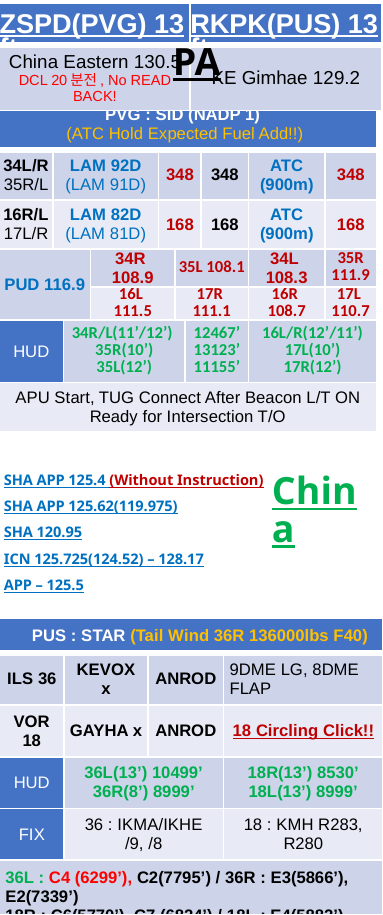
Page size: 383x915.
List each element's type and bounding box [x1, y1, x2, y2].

table_cell [0, 48, 189, 110]
table_cell [149, 706, 223, 756]
table_cell [0, 656, 63, 704]
text_box [3, 462, 264, 594]
table_cell [249, 201, 324, 248]
table_header [0, 619, 382, 650]
table_cell [65, 706, 147, 756]
table_cell [65, 809, 223, 859]
table_cell [64, 321, 184, 382]
table_cell [0, 758, 63, 808]
table_cell [149, 656, 223, 704]
table_cell [326, 288, 376, 319]
table_cell [326, 153, 376, 199]
table_cell [176, 288, 248, 319]
table_cell [0, 153, 52, 199]
table_cell [186, 321, 248, 382]
table_header [0, 4, 189, 42]
table_cell [224, 706, 382, 756]
table_cell [202, 201, 248, 248]
table_cell [54, 201, 158, 248]
table_cell [0, 321, 63, 382]
table_cell [191, 48, 381, 110]
text_box [143, 37, 250, 89]
table_cell [326, 201, 376, 248]
table_cell [249, 153, 324, 199]
table_cell [91, 288, 174, 319]
table_cell [65, 656, 147, 704]
table_cell [202, 153, 248, 199]
table_cell [54, 153, 158, 199]
table_cell [91, 250, 174, 286]
table_header [191, 4, 381, 42]
table_header [0, 111, 376, 147]
table_cell [65, 758, 223, 808]
table_cell [249, 288, 324, 319]
table_cell [249, 250, 324, 286]
table_cell [0, 250, 90, 319]
table_cell [159, 201, 200, 248]
table_cell [224, 656, 382, 704]
table_cell [176, 250, 248, 286]
table_cell [0, 809, 63, 859]
table_cell [249, 321, 376, 382]
table_cell [224, 758, 382, 808]
table_cell [0, 706, 63, 756]
table_cell [224, 809, 382, 859]
table_cell [326, 250, 376, 286]
table_cell [0, 383, 376, 431]
table_cell [0, 201, 52, 248]
table_cell [159, 153, 200, 199]
table_cell [0, 861, 382, 914]
text_box [271, 467, 378, 518]
